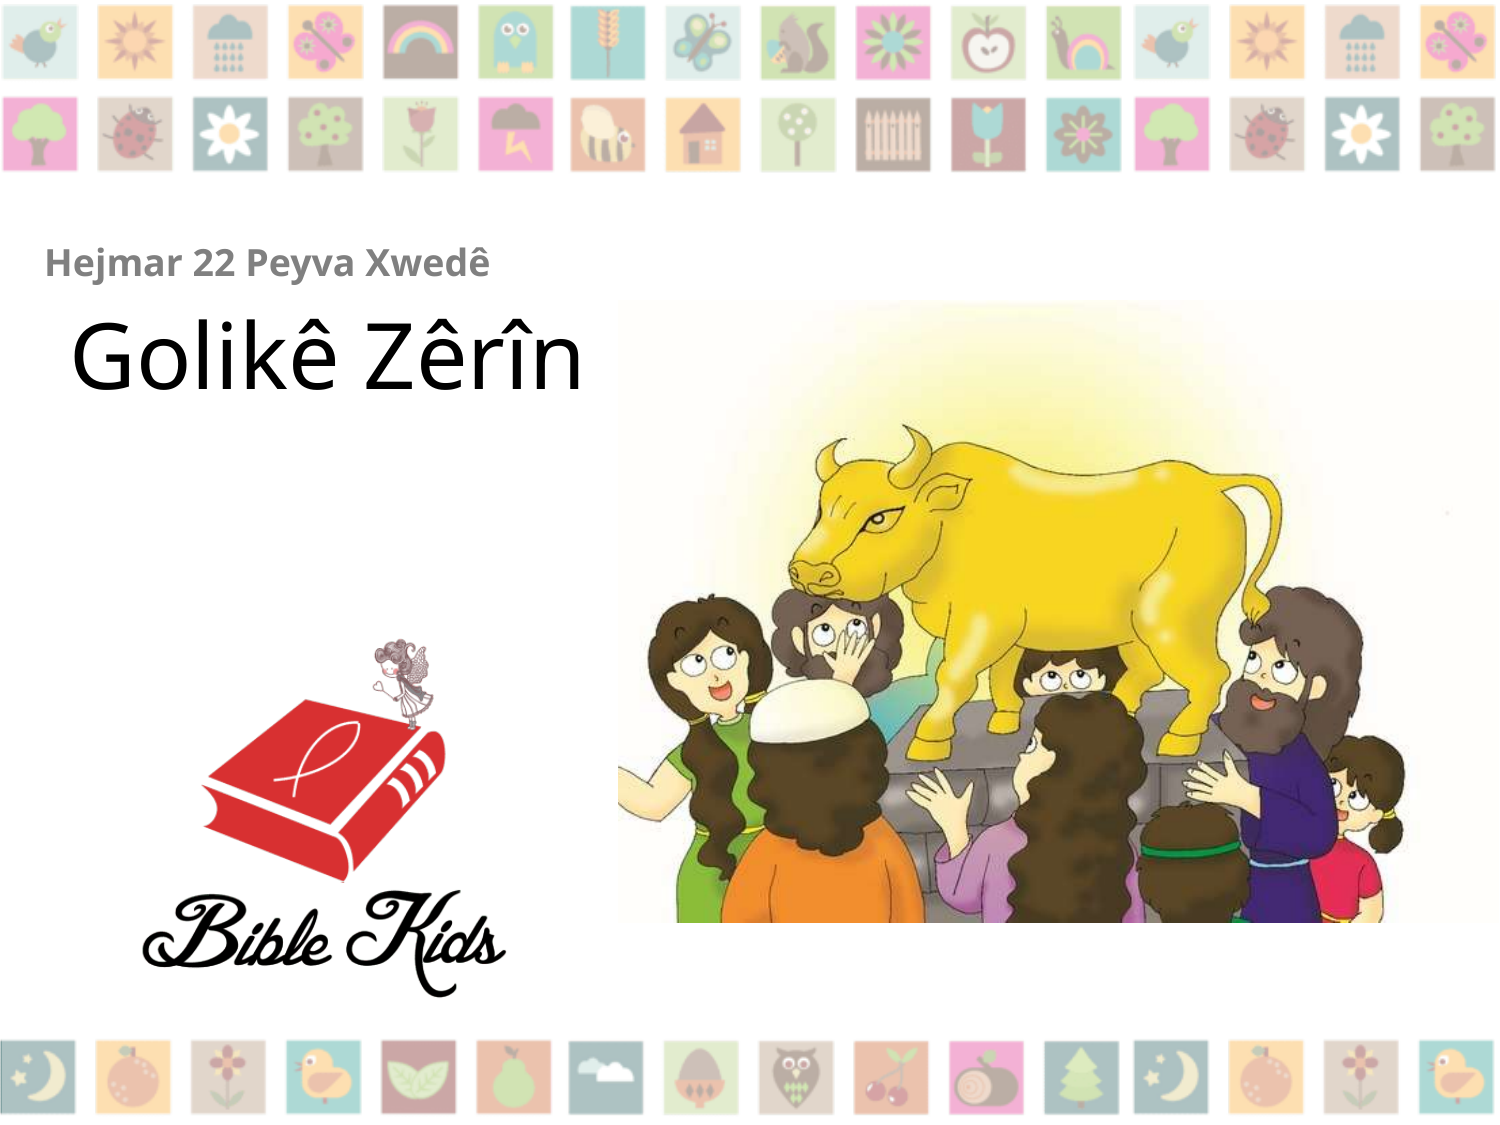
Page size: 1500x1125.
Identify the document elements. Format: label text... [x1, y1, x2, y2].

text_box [0, 3, 1500, 181]
picture [117, 600, 544, 1027]
text_box Golikê Zêrîn [5, 290, 651, 416]
picture [618, 300, 1500, 923]
text_box Hejmar 22 Peyva Xwedê [29, 231, 543, 290]
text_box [0, 1028, 1500, 1118]
